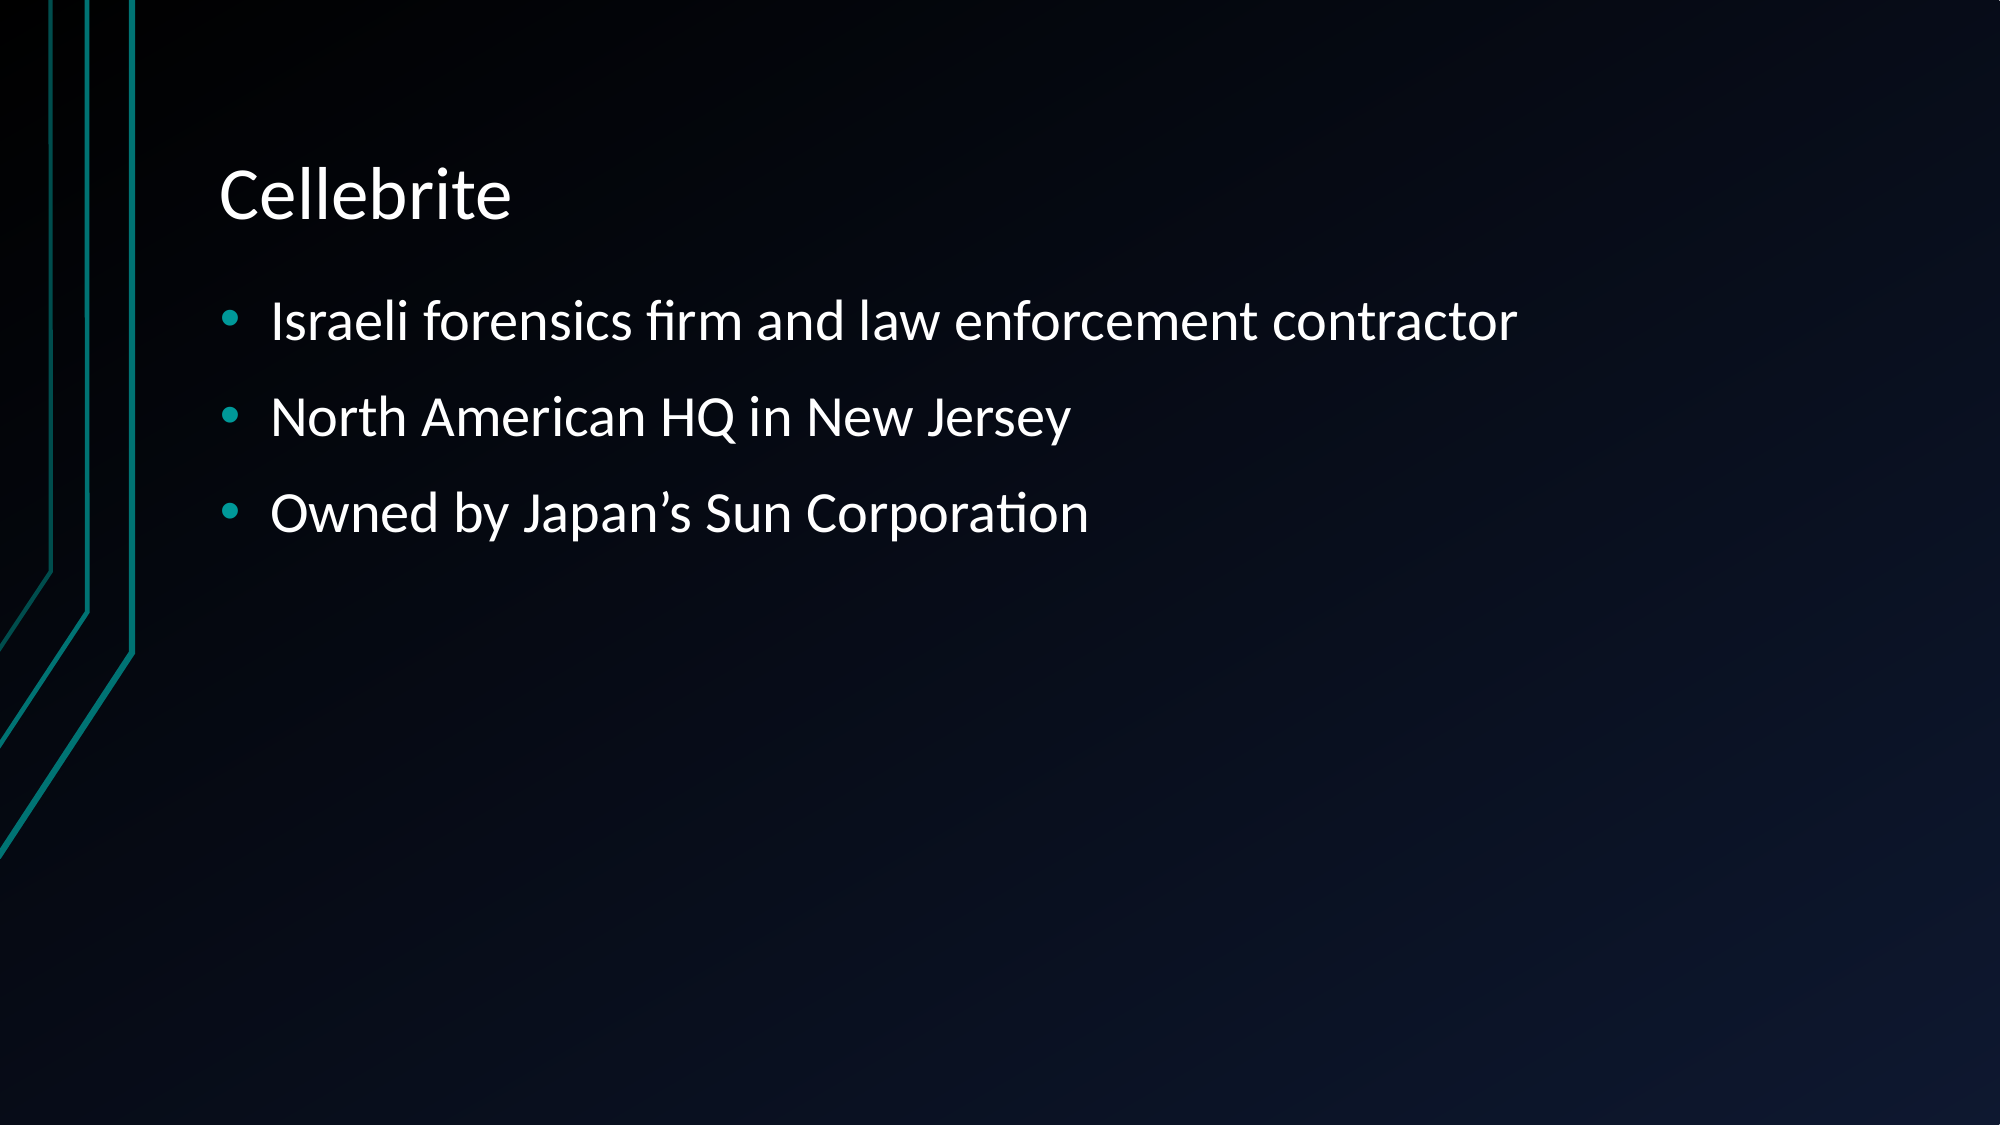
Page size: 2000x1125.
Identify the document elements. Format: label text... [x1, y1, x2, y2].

title Cellebrite [199, 45, 1900, 246]
list Israeli forensics firm and law enforcement contractor North American HQ in New Jersey Owned by Japan’s Sun Corporation [199, 279, 1900, 1013]
